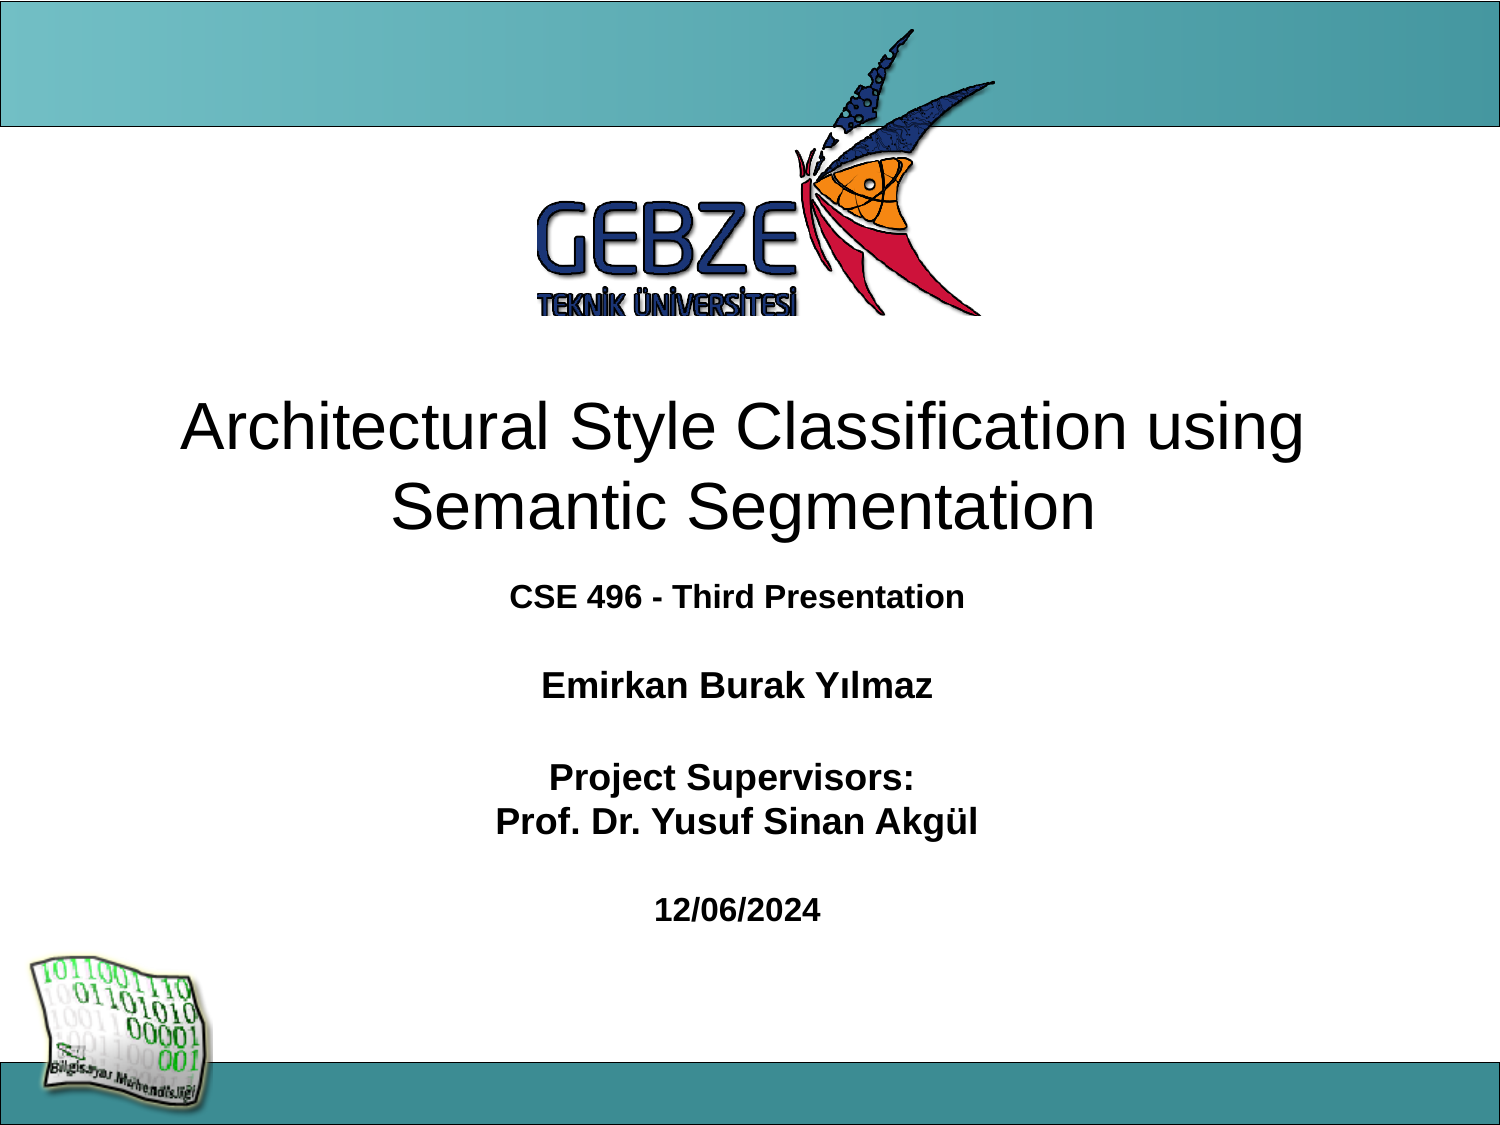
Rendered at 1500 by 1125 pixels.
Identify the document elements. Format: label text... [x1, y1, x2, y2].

subtitle CSE 496 - Third Presentation Emirkan Burak Yılmaz Project Supervisors: Prof. Dr. Yusuf Sinan Akgül 12/06/2024 [212, 575, 1263, 988]
title Architectural Style Classification using Semantic Segmentation [24, 362, 1463, 563]
picture [537, 29, 995, 316]
picture [24, 937, 213, 1125]
